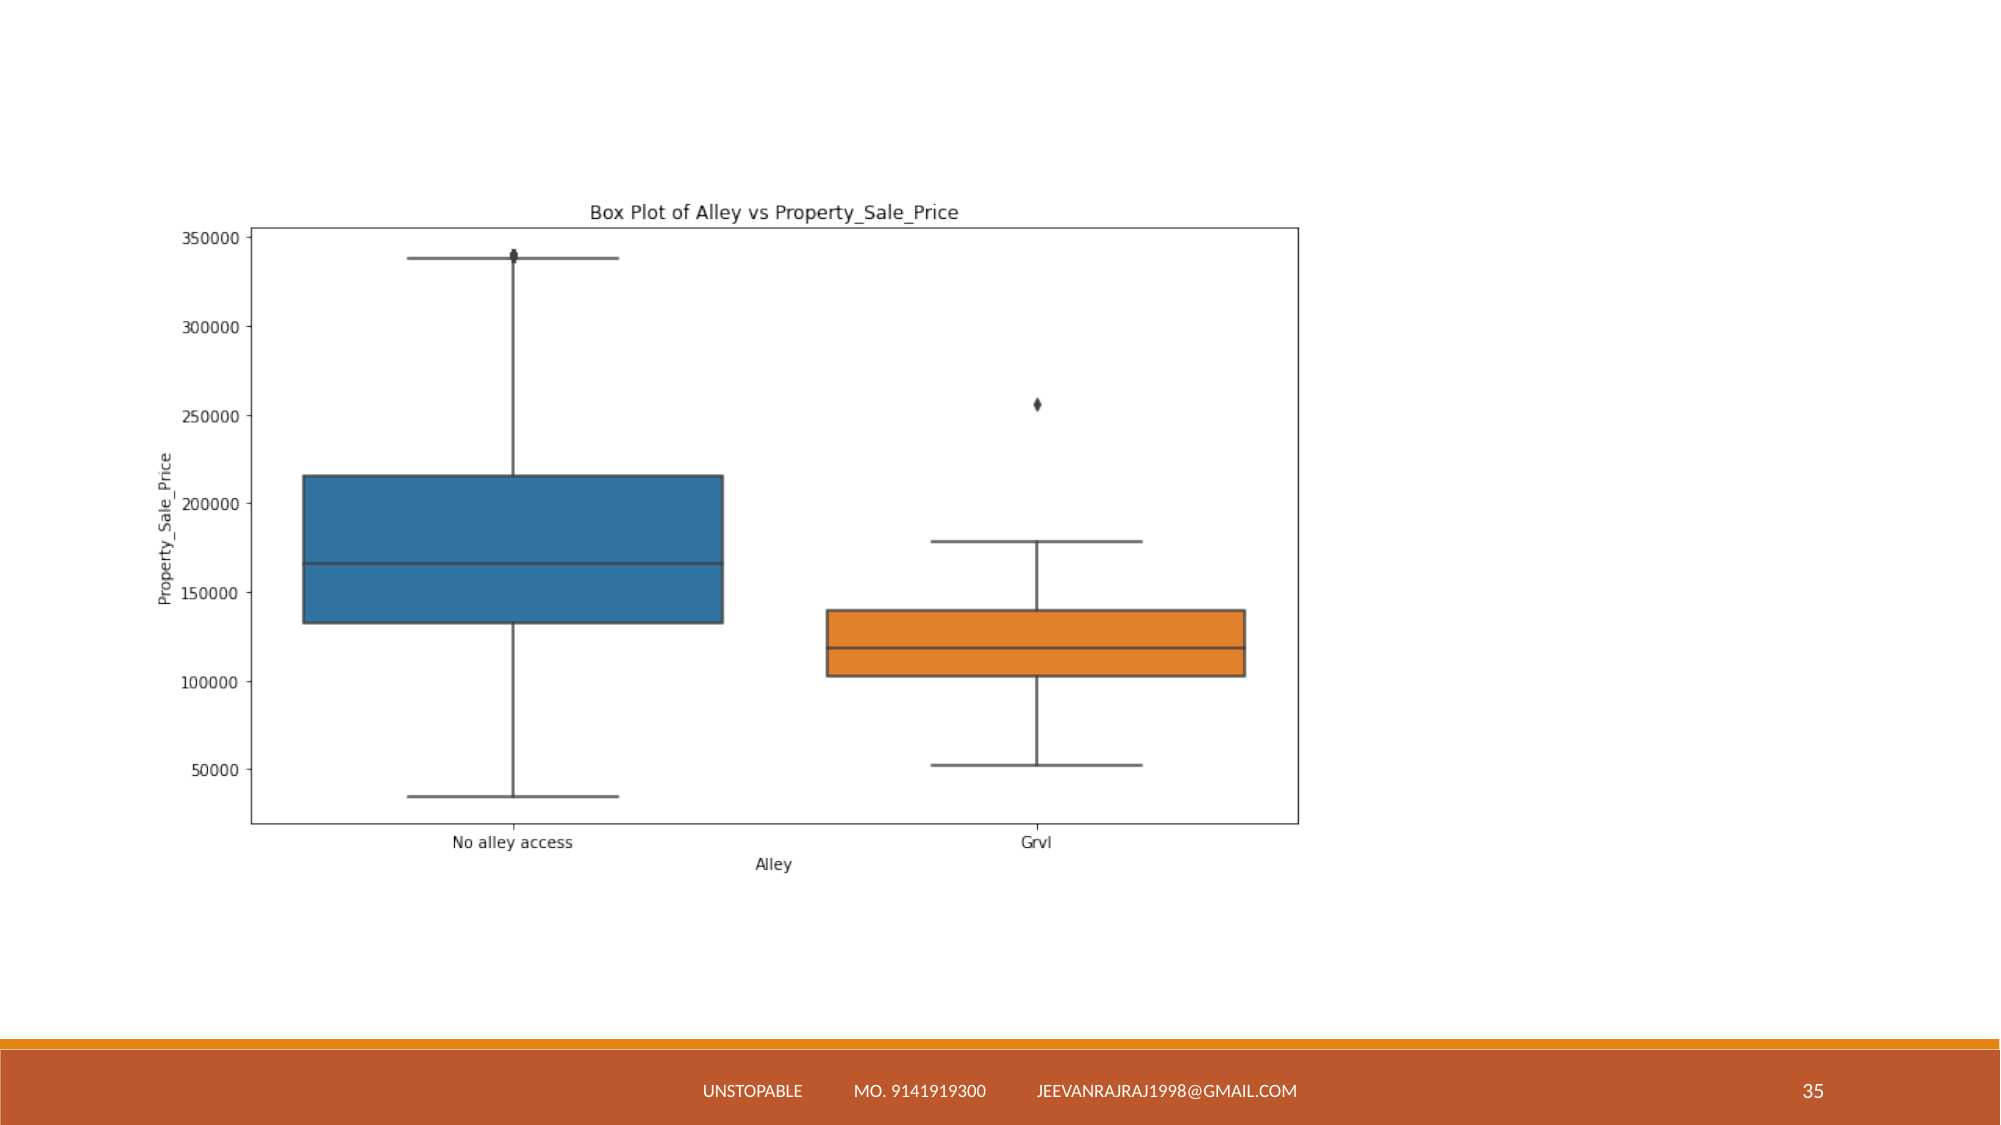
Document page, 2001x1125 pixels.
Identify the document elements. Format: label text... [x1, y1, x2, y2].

picture [145, 192, 1310, 883]
slide_number 35 [1624, 1059, 1840, 1120]
footer unstopable Mo. 9141919300 jeevanrajraj1998@gmail.com [604, 1059, 1396, 1120]
